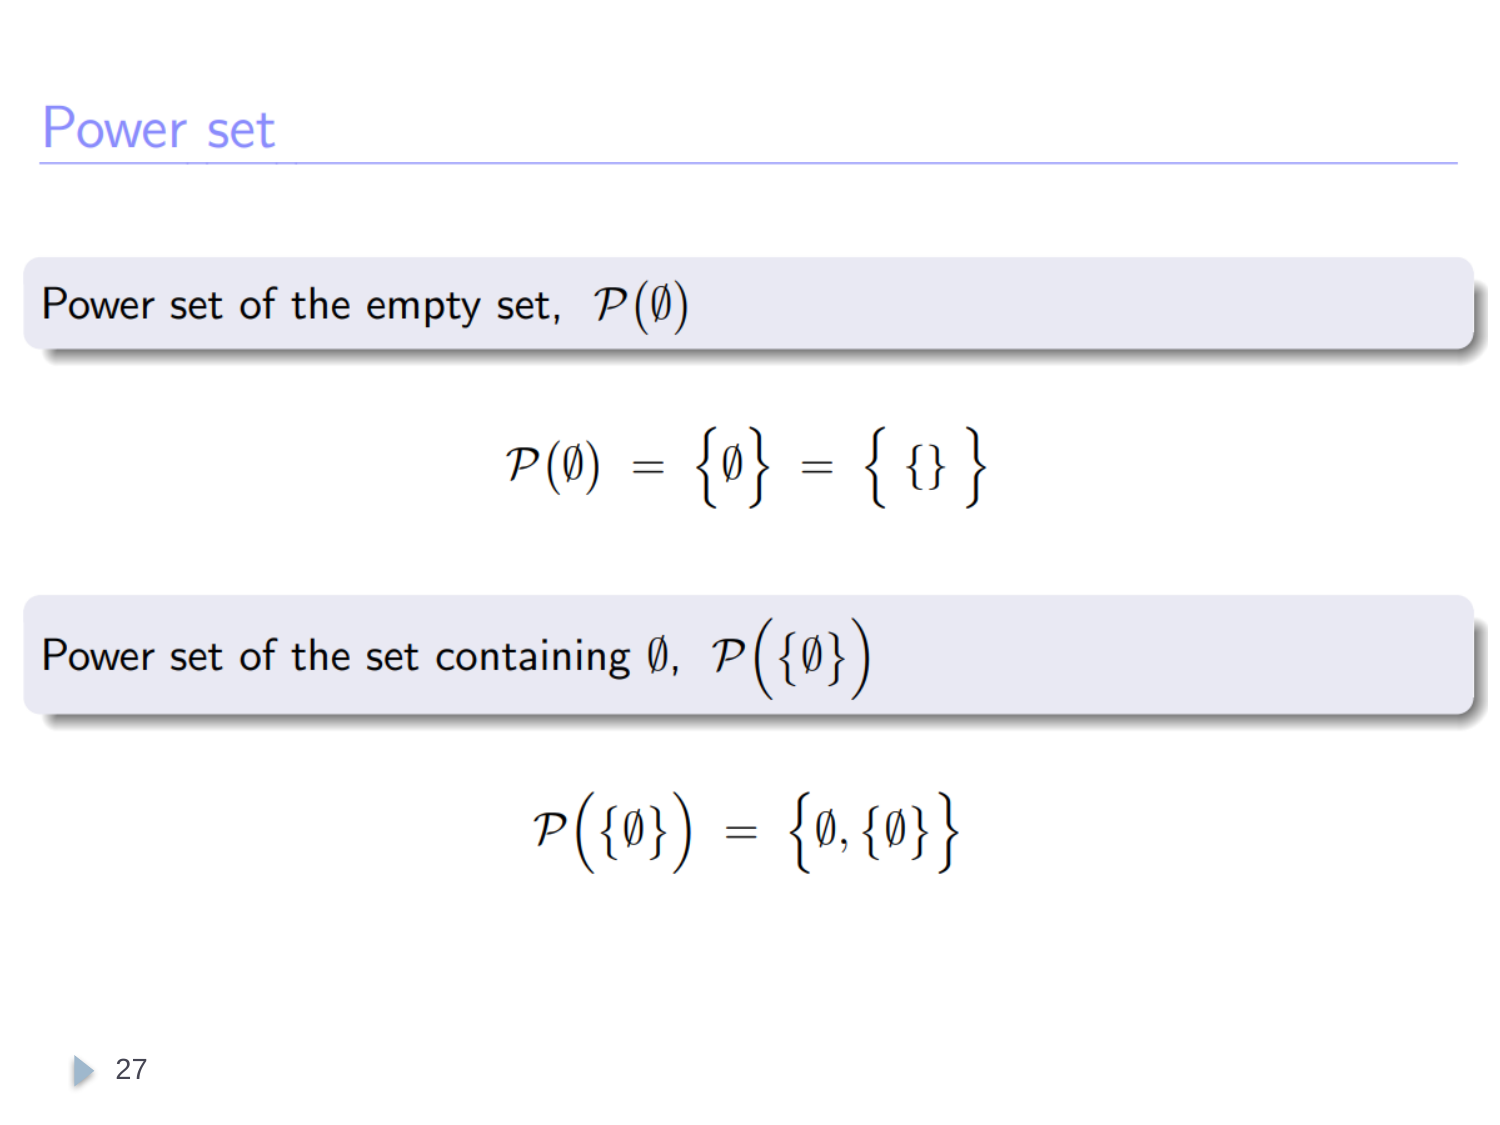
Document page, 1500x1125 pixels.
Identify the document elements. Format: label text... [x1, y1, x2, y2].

slide_number 27 [100, 1061, 426, 1103]
picture [12, 75, 1488, 1049]
